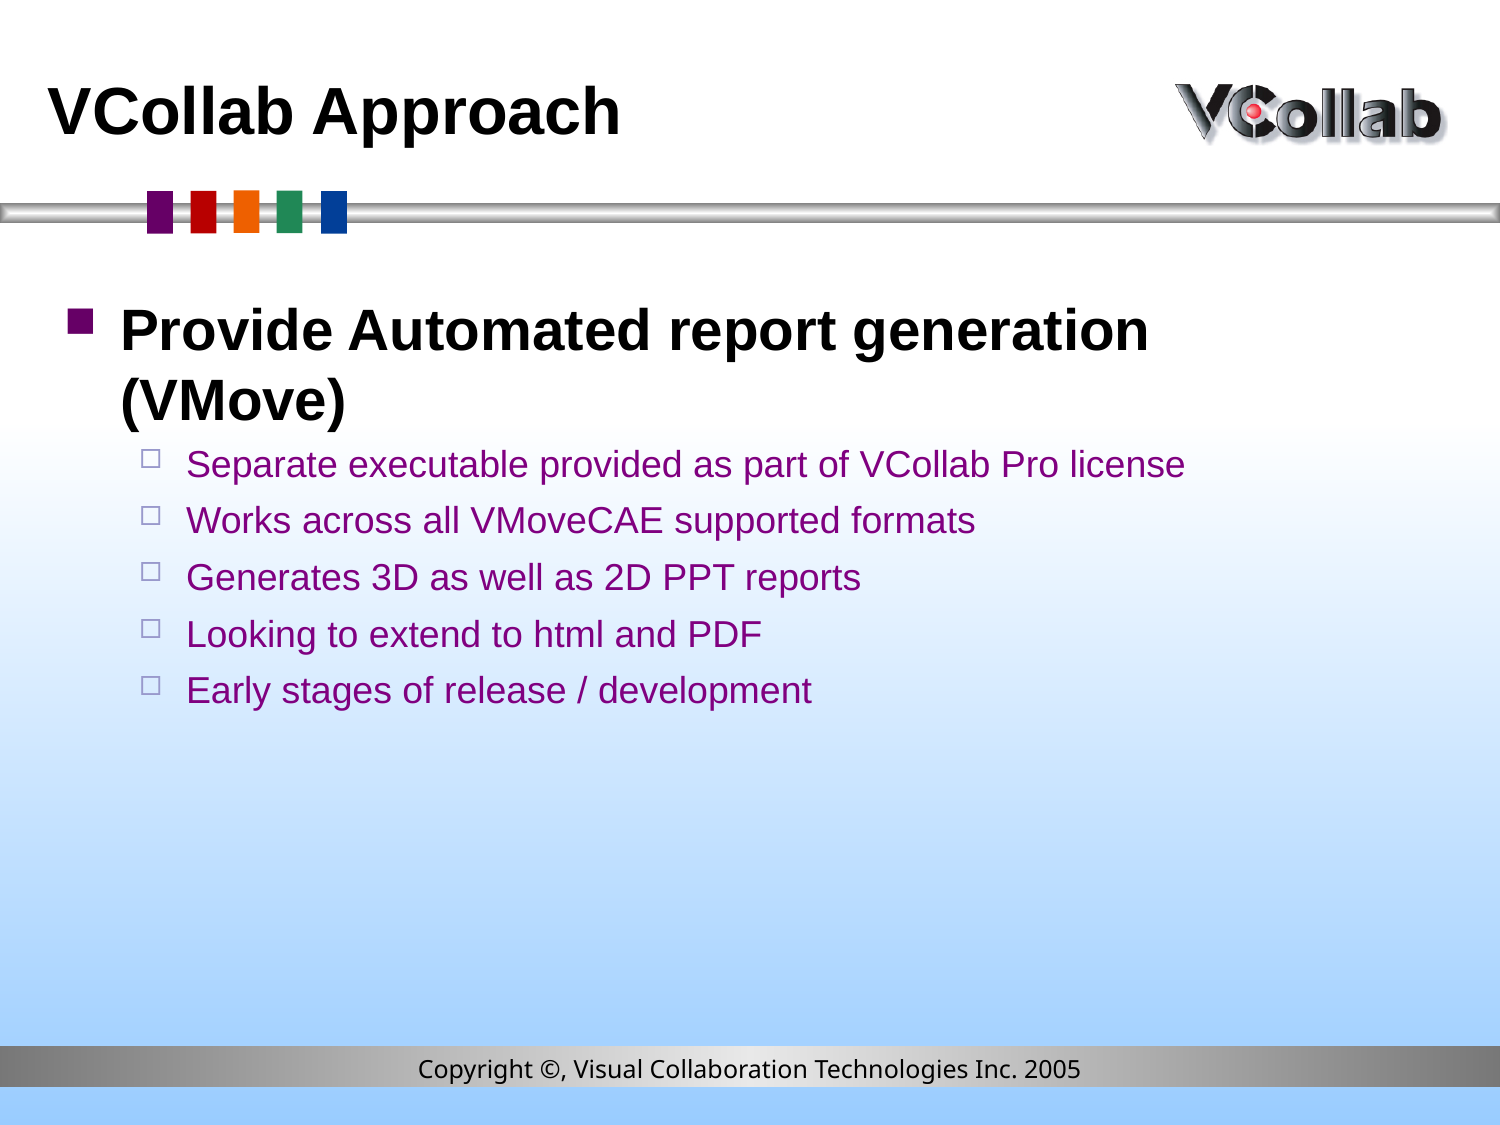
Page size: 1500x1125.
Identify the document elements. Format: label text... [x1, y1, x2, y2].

list Provide Automated report generation (VMove) Separate executable provided as part of VCollab Pro license Works across all VMoveCAE supported formats Generates 3D as well as 2D PPT reports Looking to extend to html and PDF Early stages of release / development [48, 284, 1371, 1030]
title VCollab Approach [32, 63, 1021, 153]
picture [1170, 78, 1448, 146]
